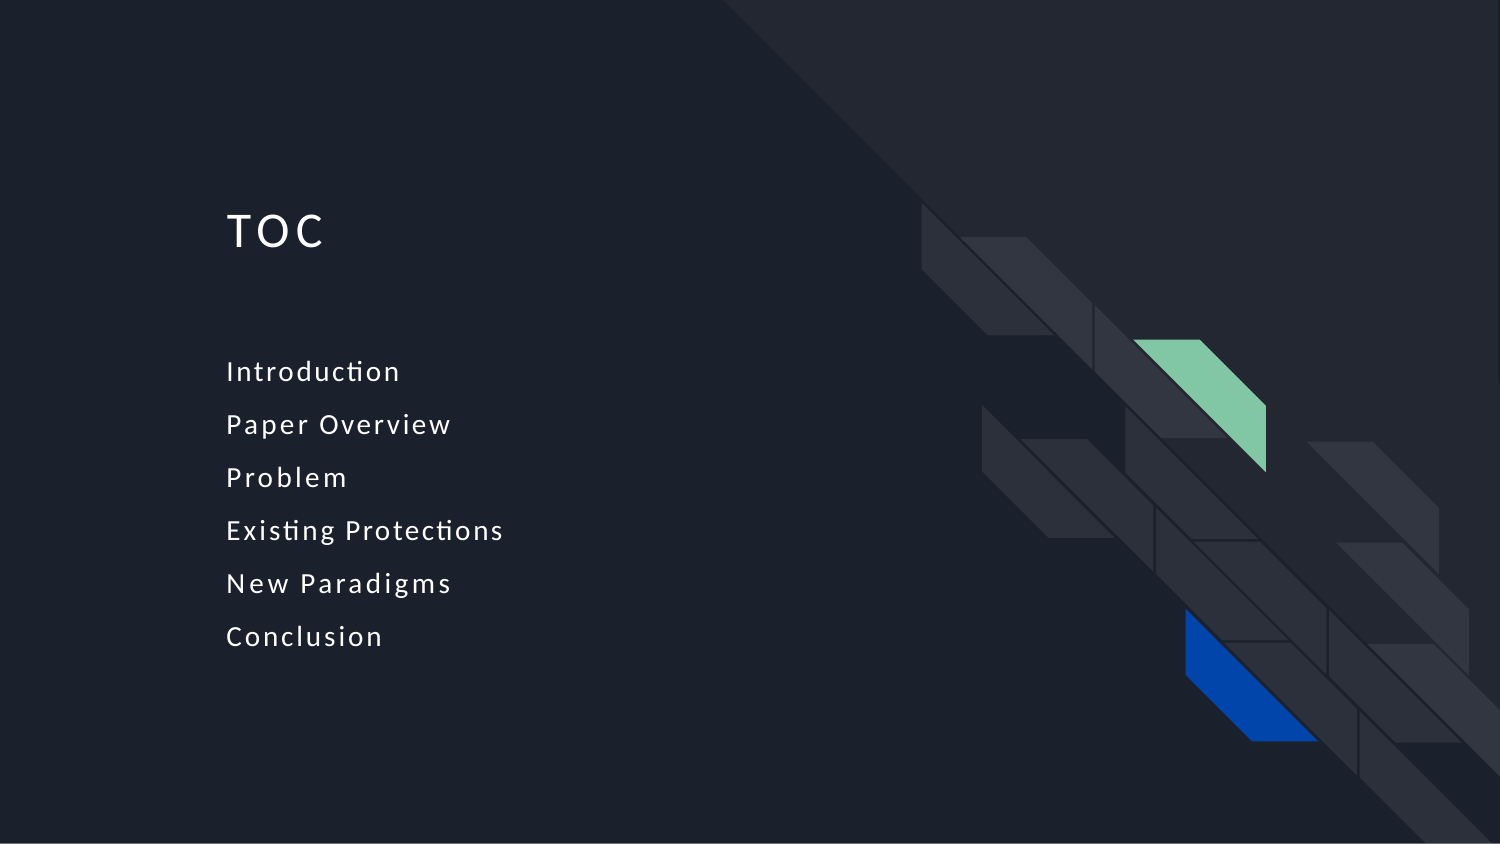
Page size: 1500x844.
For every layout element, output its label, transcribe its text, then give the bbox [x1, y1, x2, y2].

text_box Introduction Paper Overview Problem Existing Protections New Paradigms Conclusion [224, 331, 520, 653]
text_box TOC [224, 195, 336, 258]
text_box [722, 0, 1500, 844]
